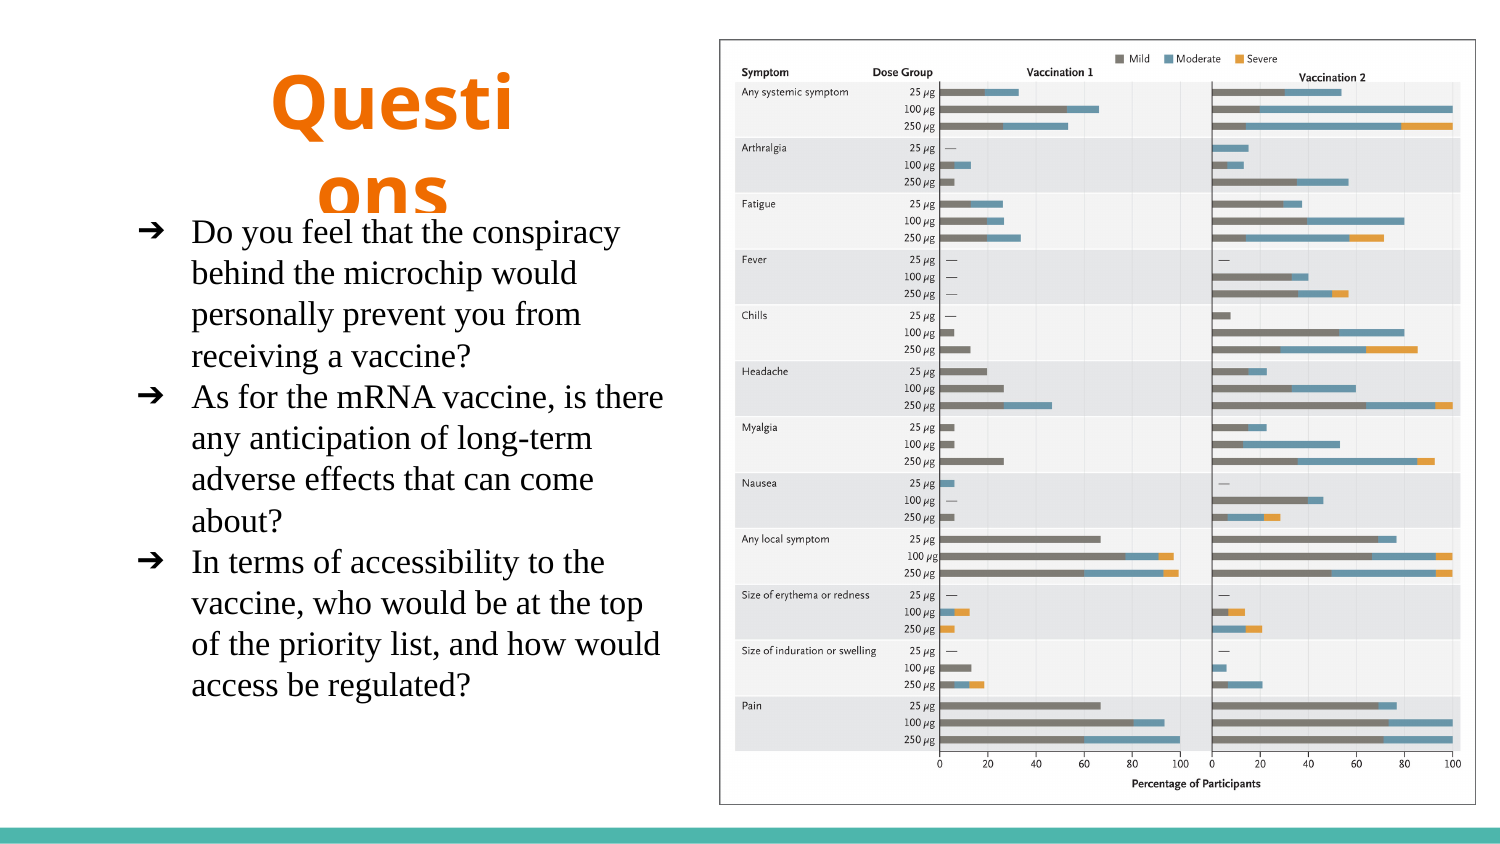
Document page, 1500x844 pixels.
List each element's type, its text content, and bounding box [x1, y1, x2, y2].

text_box Do you feel that the conspiracy behind the microchip would personally prevent you from receiving a vaccine? As for the mRNA vaccine, is there any anticipation of long-term adverse effects that can come about? In terms of accessibility to the vaccine, who would be at the top of the priority list, and how would access be regulated? [101, 194, 685, 760]
title Questions [233, 39, 553, 156]
picture [718, 39, 1476, 805]
